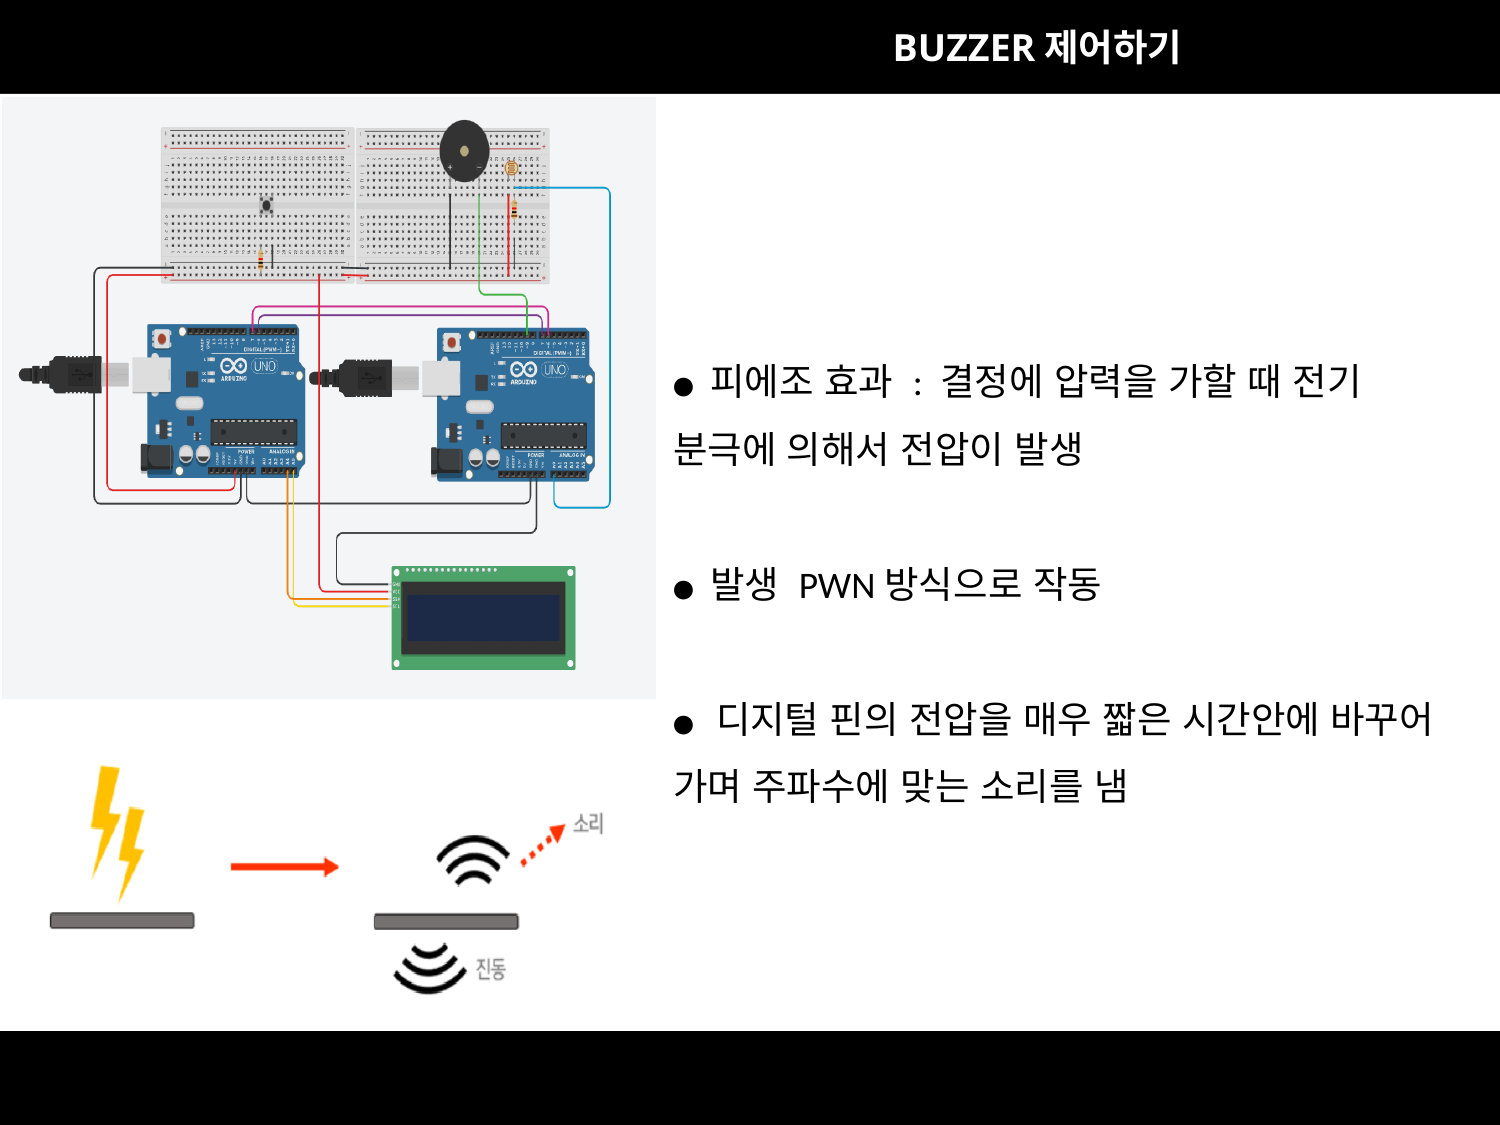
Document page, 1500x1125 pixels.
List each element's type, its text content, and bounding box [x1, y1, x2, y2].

text_box [0, 0, 1500, 94]
text_box BUZZER제어하기 [868, 16, 1500, 77]
text_box ● 피에조 효과 : 결정에 압력을 가할 때 전기 분극에 의해서 전압이 발생 ● 발생 PWN방식으로 작동 ● 디지털 핀의 전압을 매우 짧은 시간안에 바꾸어 가며 주파수에 맞는 소리를 냄 [659, 328, 1460, 816]
picture [0, 702, 656, 1022]
picture [2, 97, 656, 699]
text_box [0, 1031, 1500, 1125]
